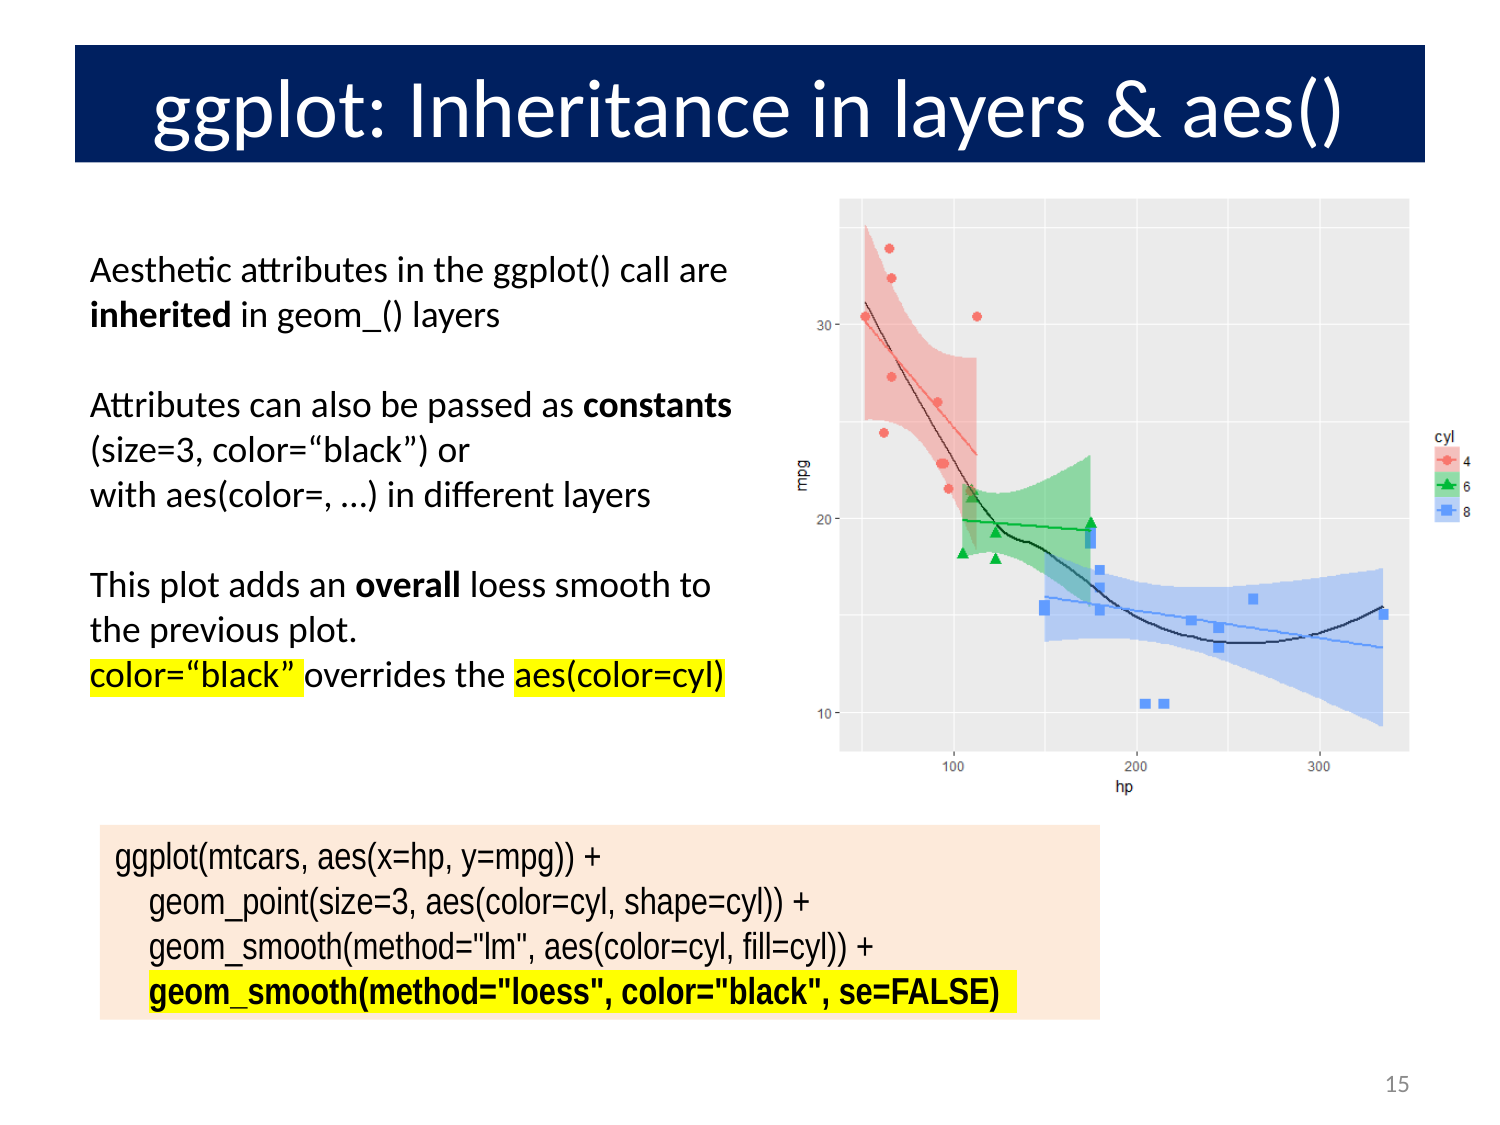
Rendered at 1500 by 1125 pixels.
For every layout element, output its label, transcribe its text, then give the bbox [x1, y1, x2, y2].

title ggplot: Inheritance in layers & aes() [75, 45, 1425, 163]
slide_number 15 [1074, 1062, 1425, 1103]
text_box ggplot(mtcars, aes(x=hp, y=mpg)) + geom_point(size=3, aes(color=cyl, shape=cyl)) + geom_smooth(method="lm", aes(color=cyl, fill=cyl)) + geom_smooth(method="loess", color="black", se=FALSE) [99, 824, 1100, 1020]
picture [787, 191, 1485, 802]
text_box Aesthetic attributes in the ggplot() call are inherited in geom_() layers Attributes can also be passed as constants (size=3, color=“black”) or with aes(color=, …) in different layers This plot adds an overall loess smooth to the previous plot. color=“black” overrides the aes(color=cyl) [74, 237, 750, 703]
